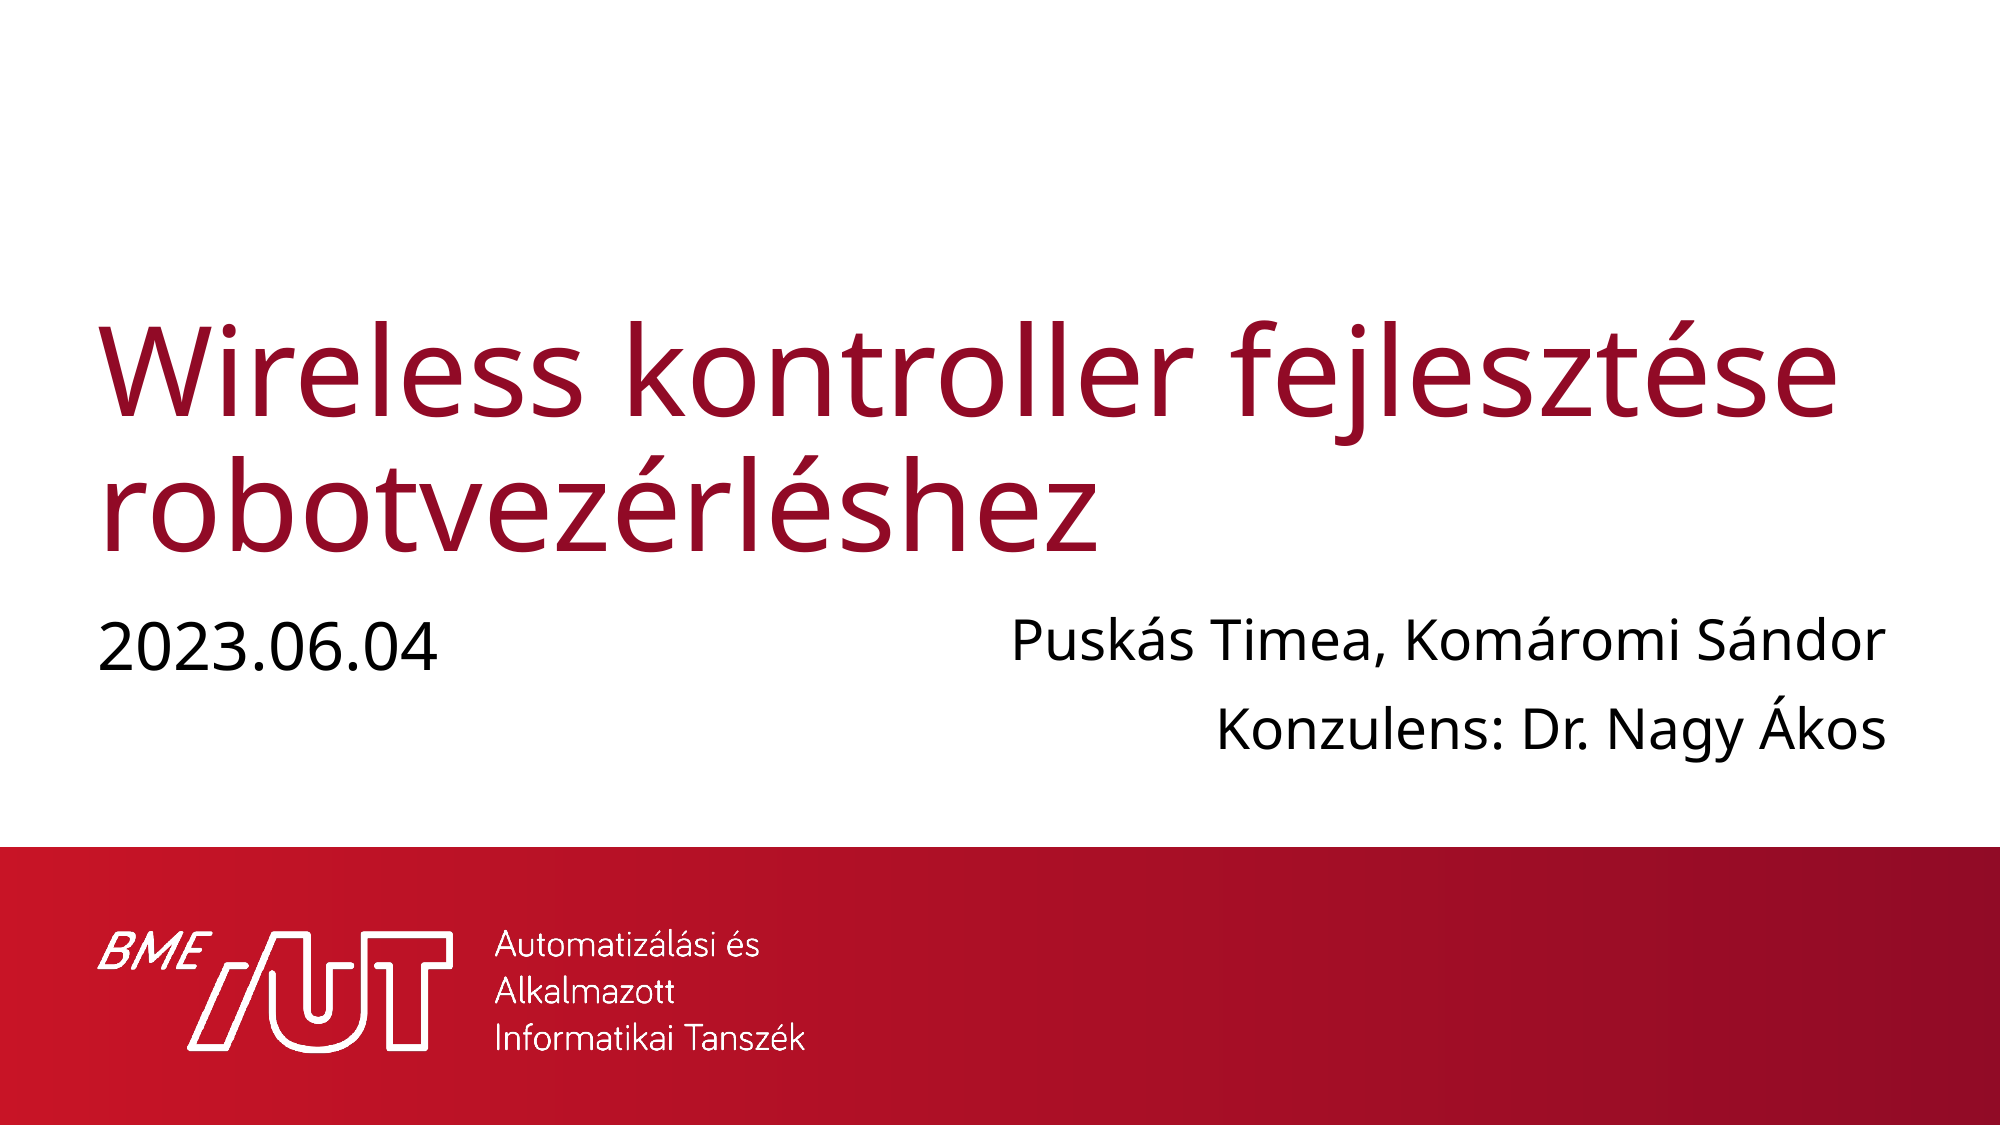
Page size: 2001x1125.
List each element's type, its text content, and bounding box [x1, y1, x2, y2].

subtitle 2023.06.04 [97, 596, 999, 804]
picture [97, 927, 806, 1056]
text_box Puskás Timea, Komáromi Sándor Konzulens: Dr. Nagy Ákos [999, 596, 1903, 804]
title Wireless kontroller fejlesztése robotvezérléshez [97, 208, 1900, 587]
